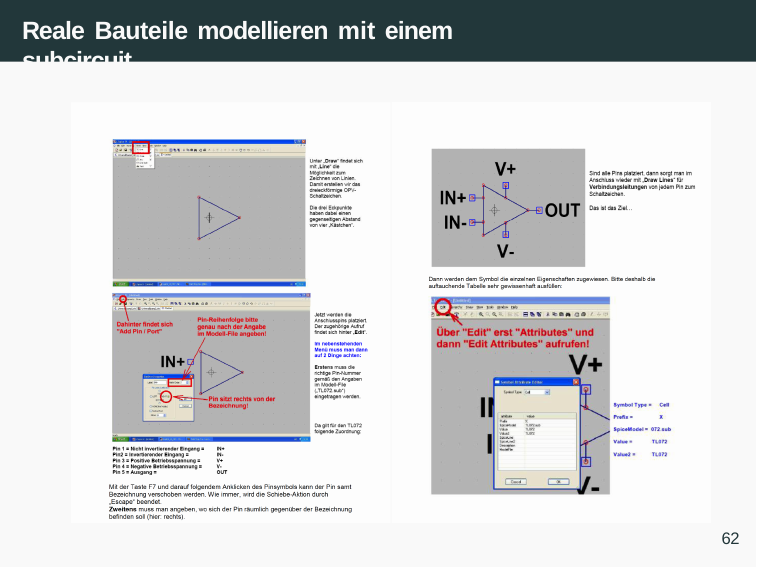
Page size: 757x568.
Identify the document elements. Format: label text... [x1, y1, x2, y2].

slide_number 62 [715, 530, 748, 568]
text_box [0, 0, 756, 62]
text_box Reale Bauteile modellieren mit einem subcircuit [20, 12, 572, 75]
picture [71, 102, 711, 523]
